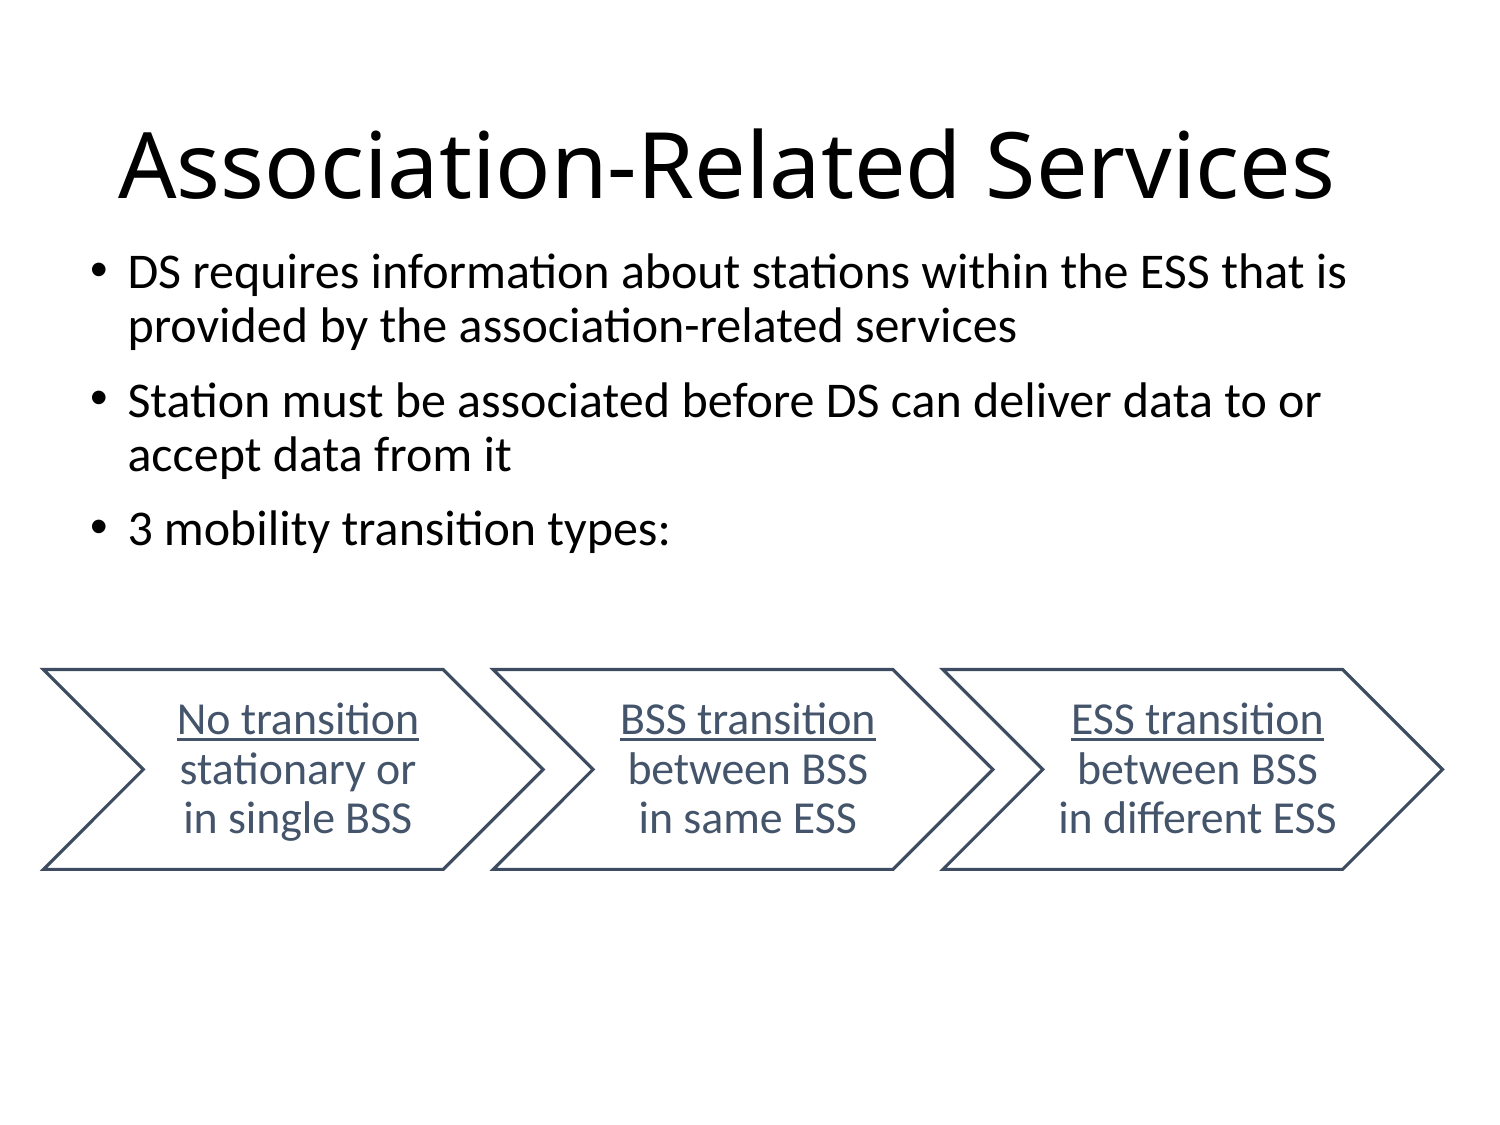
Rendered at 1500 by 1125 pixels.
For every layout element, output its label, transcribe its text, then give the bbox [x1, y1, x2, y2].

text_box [43, 323, 1444, 1125]
title Association-Related Services [103, 59, 1397, 237]
list DS requires information about stations within the ESS that is provided by the association-related services Station must be associated before DS can deliver data to or accept data from it 3 mobility transition types: [75, 237, 1425, 323]
